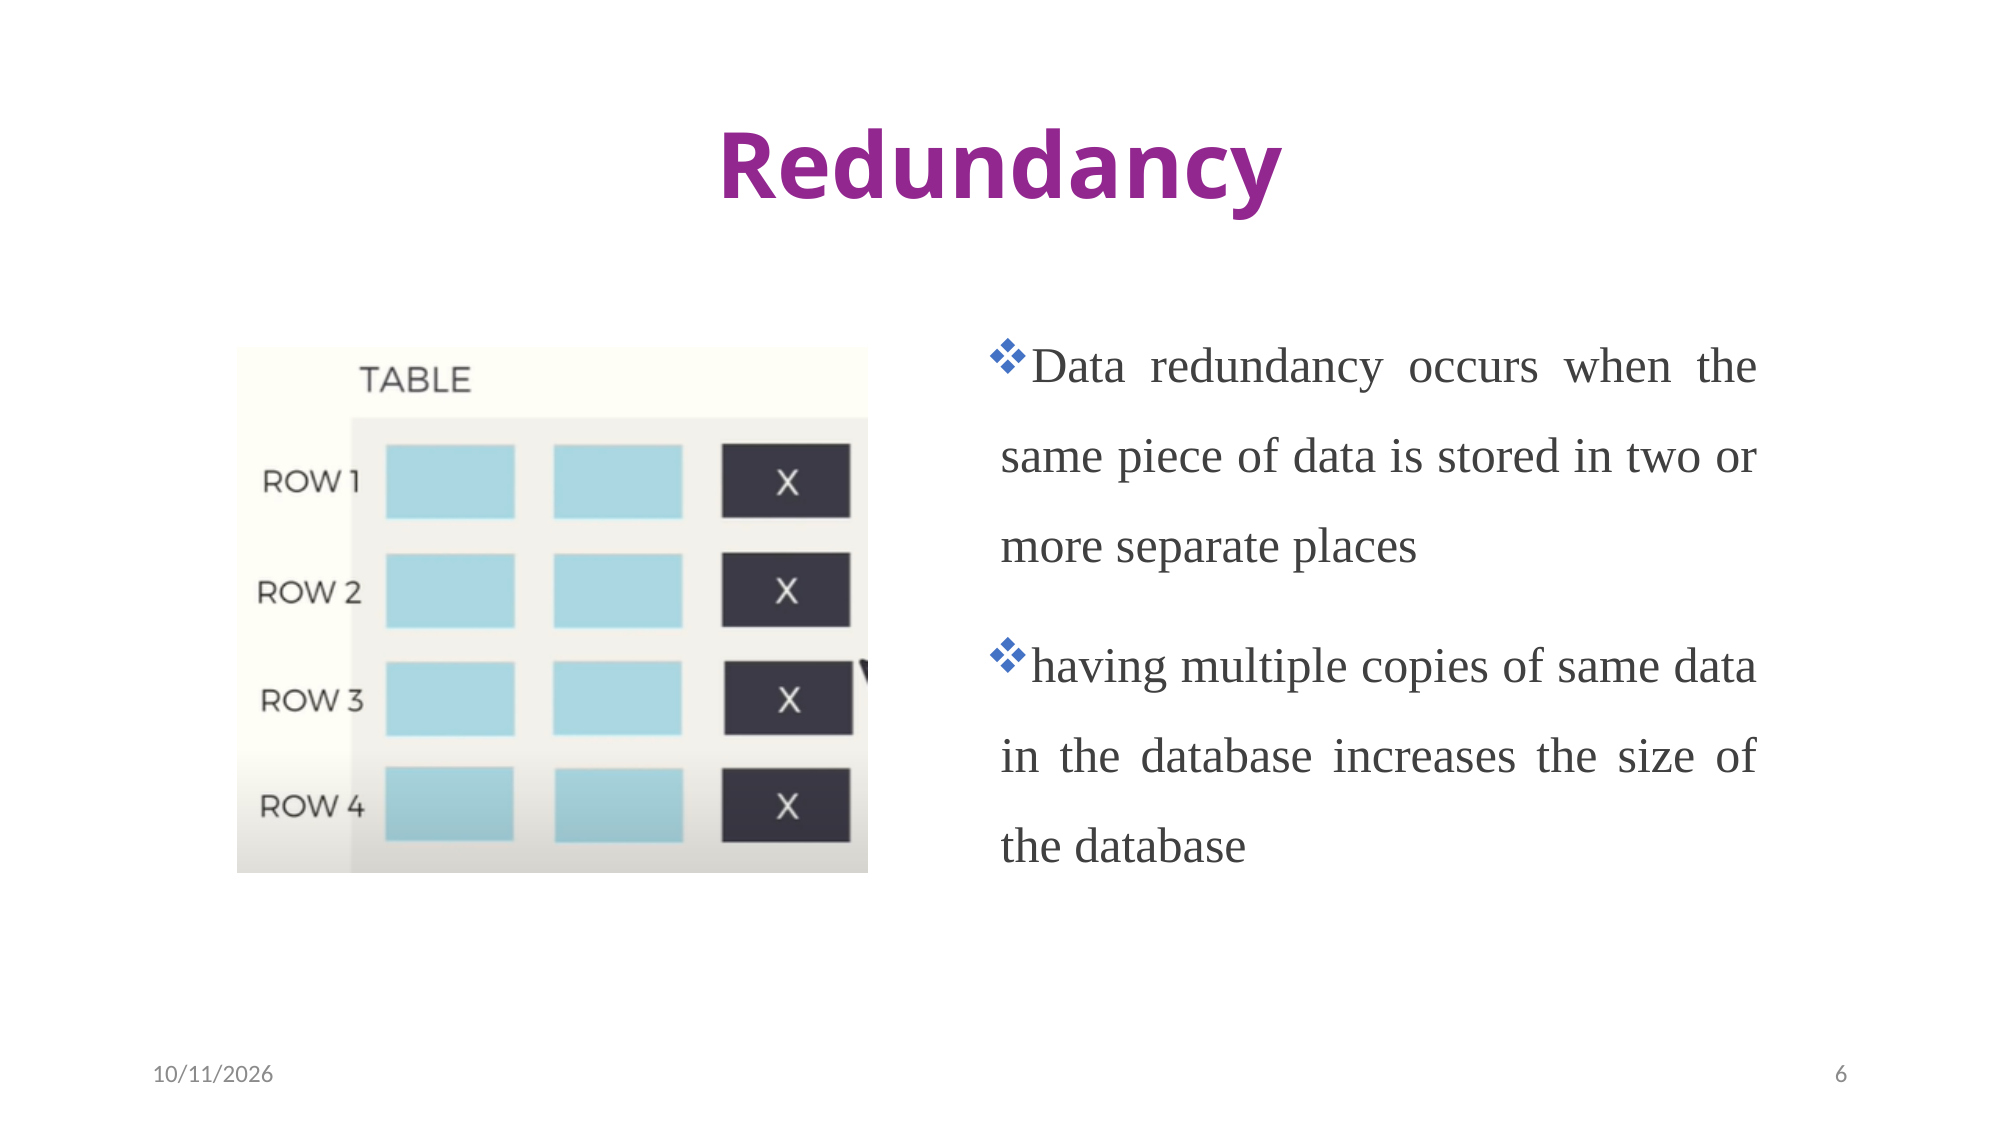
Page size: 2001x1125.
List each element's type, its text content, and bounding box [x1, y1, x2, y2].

title Redundancy [137, 59, 1863, 278]
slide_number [137, 1042, 588, 1103]
slide_number 6 [1412, 1042, 1863, 1103]
text_box Data redundancy occurs when the same piece of data is stored in two or more separate places having multiple copies of same data in the database increases the size of the database [985, 295, 1758, 973]
picture [237, 347, 868, 873]
